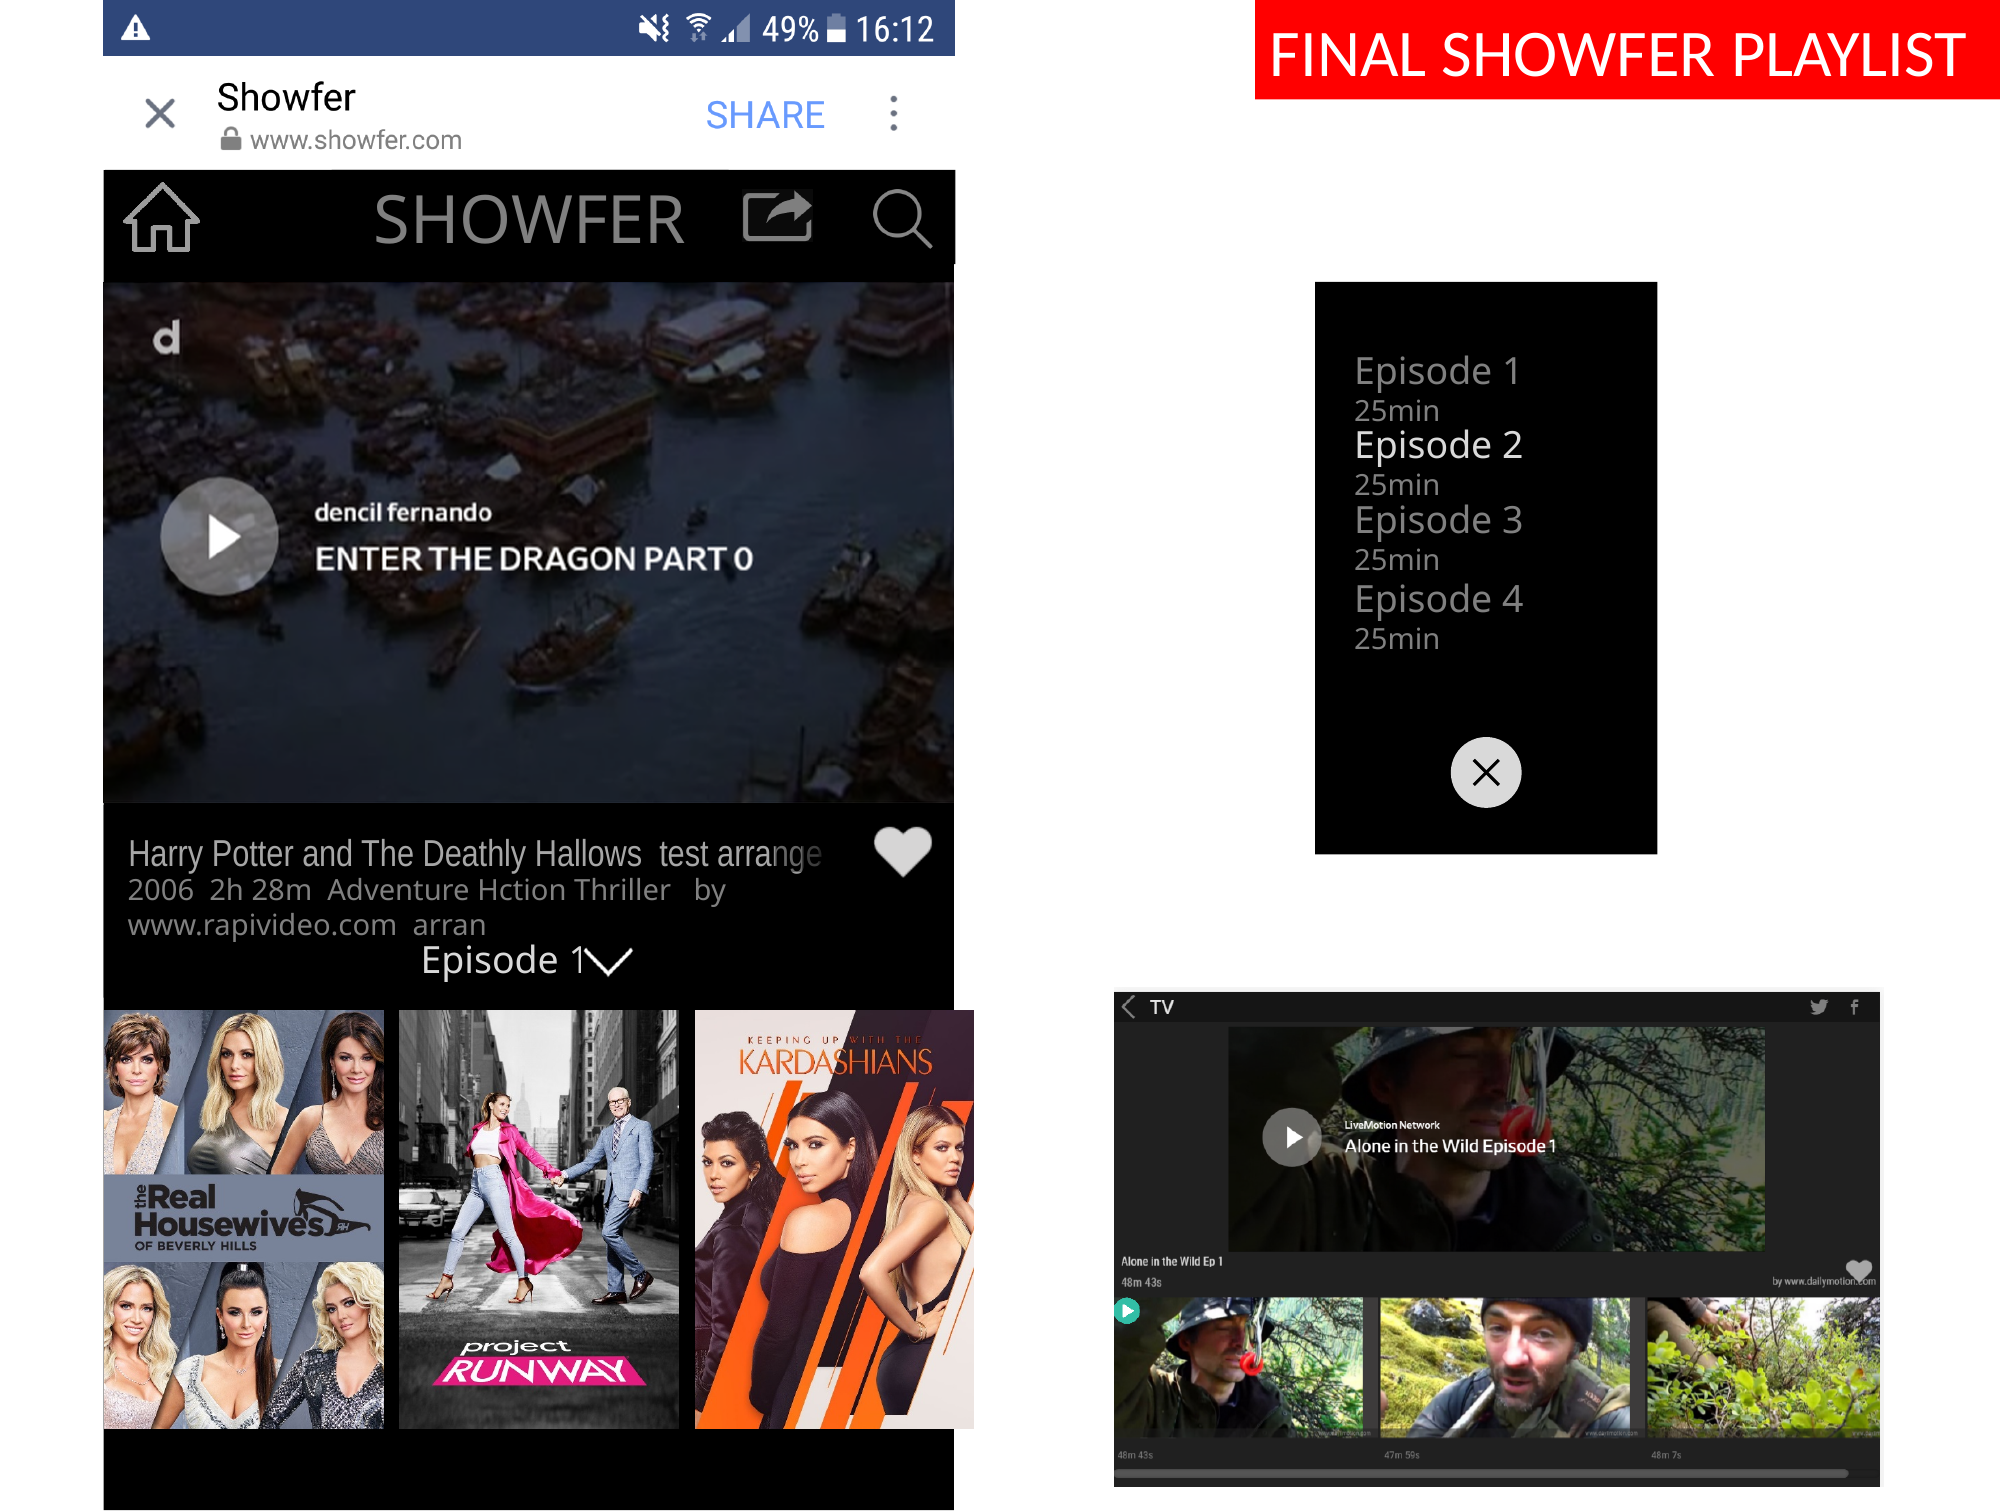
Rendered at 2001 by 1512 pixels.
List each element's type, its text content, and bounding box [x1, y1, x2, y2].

text_box [114, 180, 210, 264]
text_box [851, 174, 946, 258]
text_box [102, 0, 955, 1511]
picture [103, 282, 954, 803]
text_box FINAL SHOWFER PLAYLIST [1254, 0, 2000, 100]
picture [399, 1010, 679, 1429]
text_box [728, 182, 824, 252]
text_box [103, 805, 954, 998]
text_box SHOWFER [331, 170, 730, 265]
picture [103, 0, 955, 170]
picture [1114, 987, 1884, 1487]
picture [694, 1010, 974, 1429]
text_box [1315, 281, 1658, 855]
text_box [730, 169, 956, 265]
picture [122, 182, 200, 252]
picture [104, 1010, 384, 1429]
text_box [104, 170, 331, 265]
